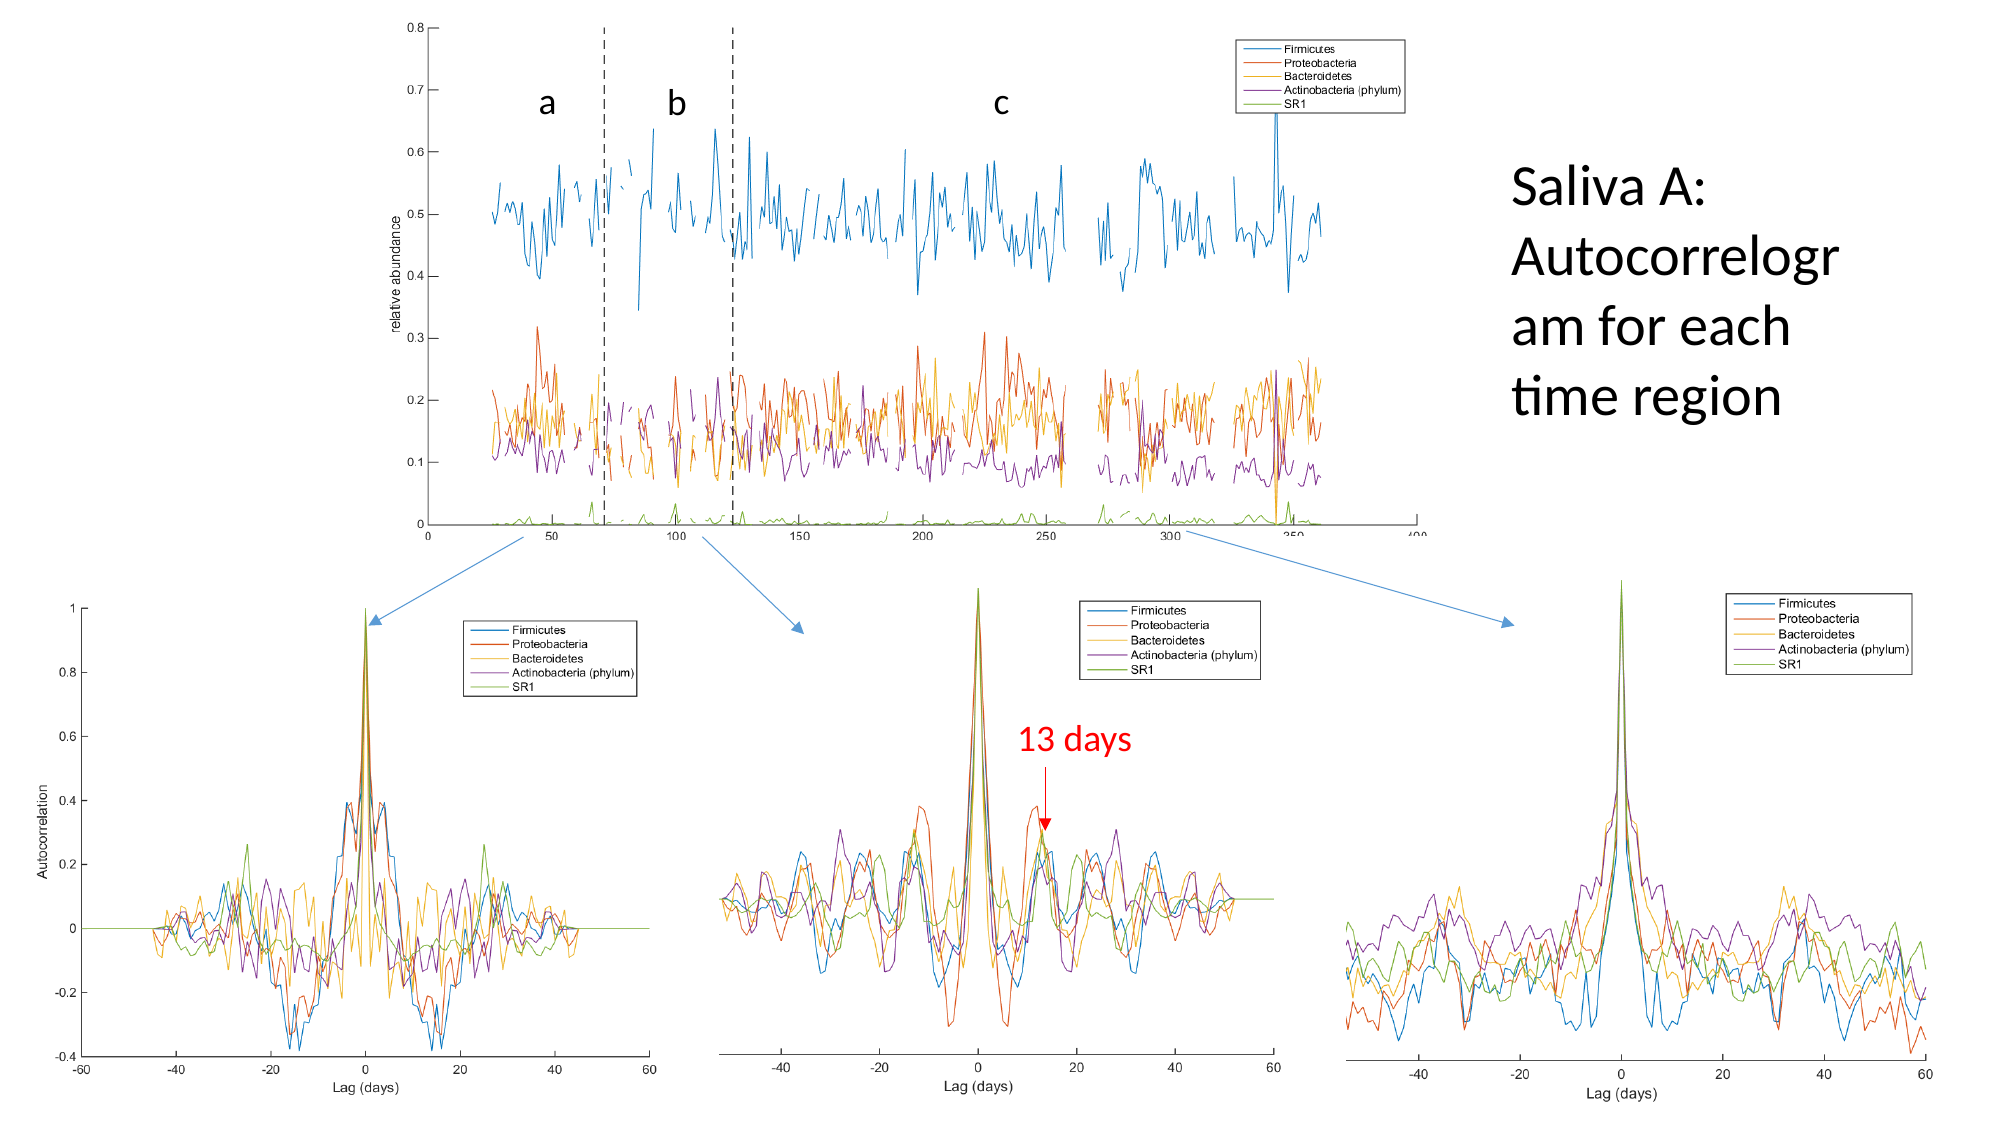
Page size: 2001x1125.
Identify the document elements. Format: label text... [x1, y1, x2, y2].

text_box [368, 536, 524, 626]
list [0, 567, 719, 1117]
text_box Saliva A: Autocorrelogram for each time region [1538, 139, 1882, 435]
picture [262, 0, 2000, 1125]
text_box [1186, 530, 1515, 626]
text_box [702, 536, 805, 635]
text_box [523, 69, 1025, 132]
